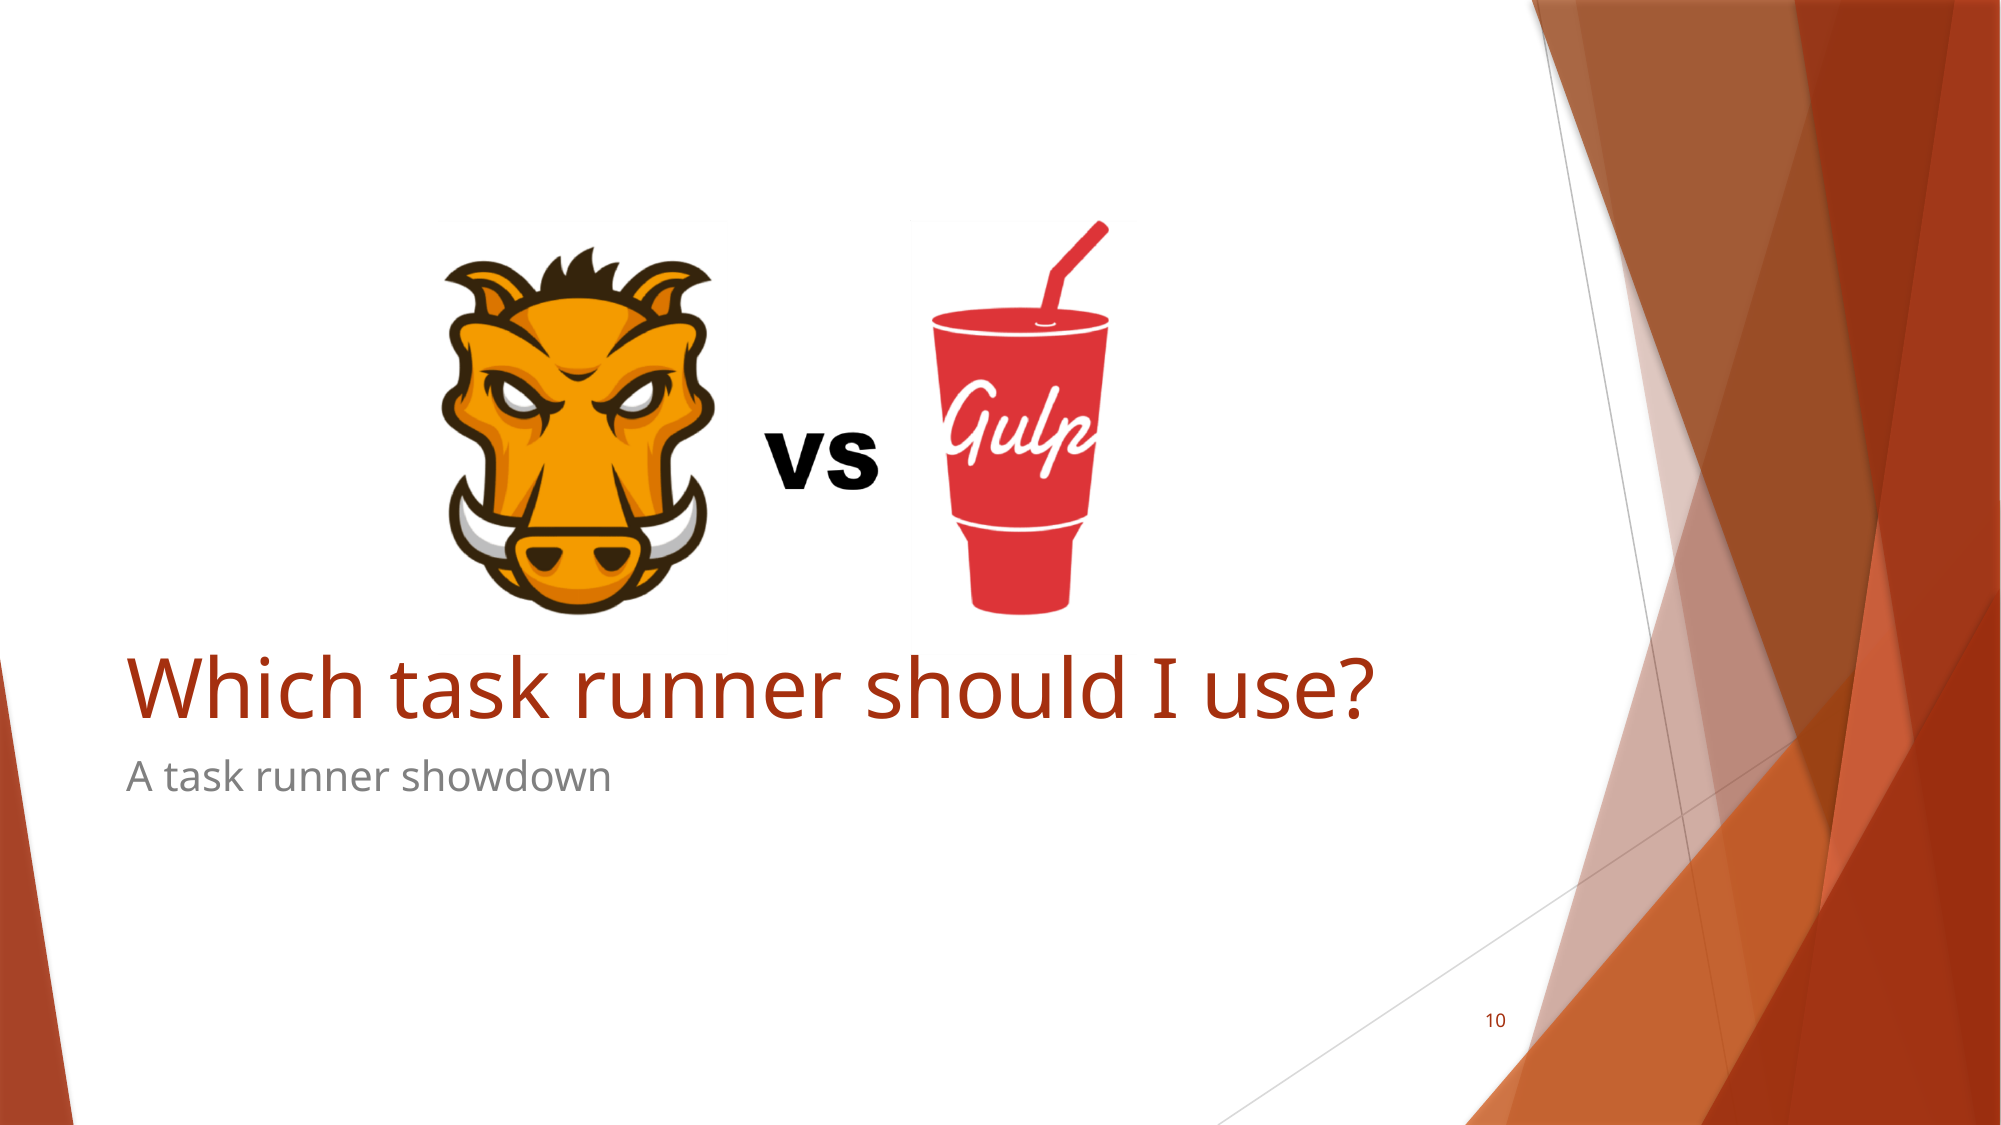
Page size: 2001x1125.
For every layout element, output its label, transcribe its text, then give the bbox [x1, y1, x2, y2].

list A task runner showdown [111, 742, 1522, 884]
slide_number 10 [1409, 991, 1522, 1051]
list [437, 219, 1138, 655]
title Which task runner should I use? [111, 443, 1522, 742]
